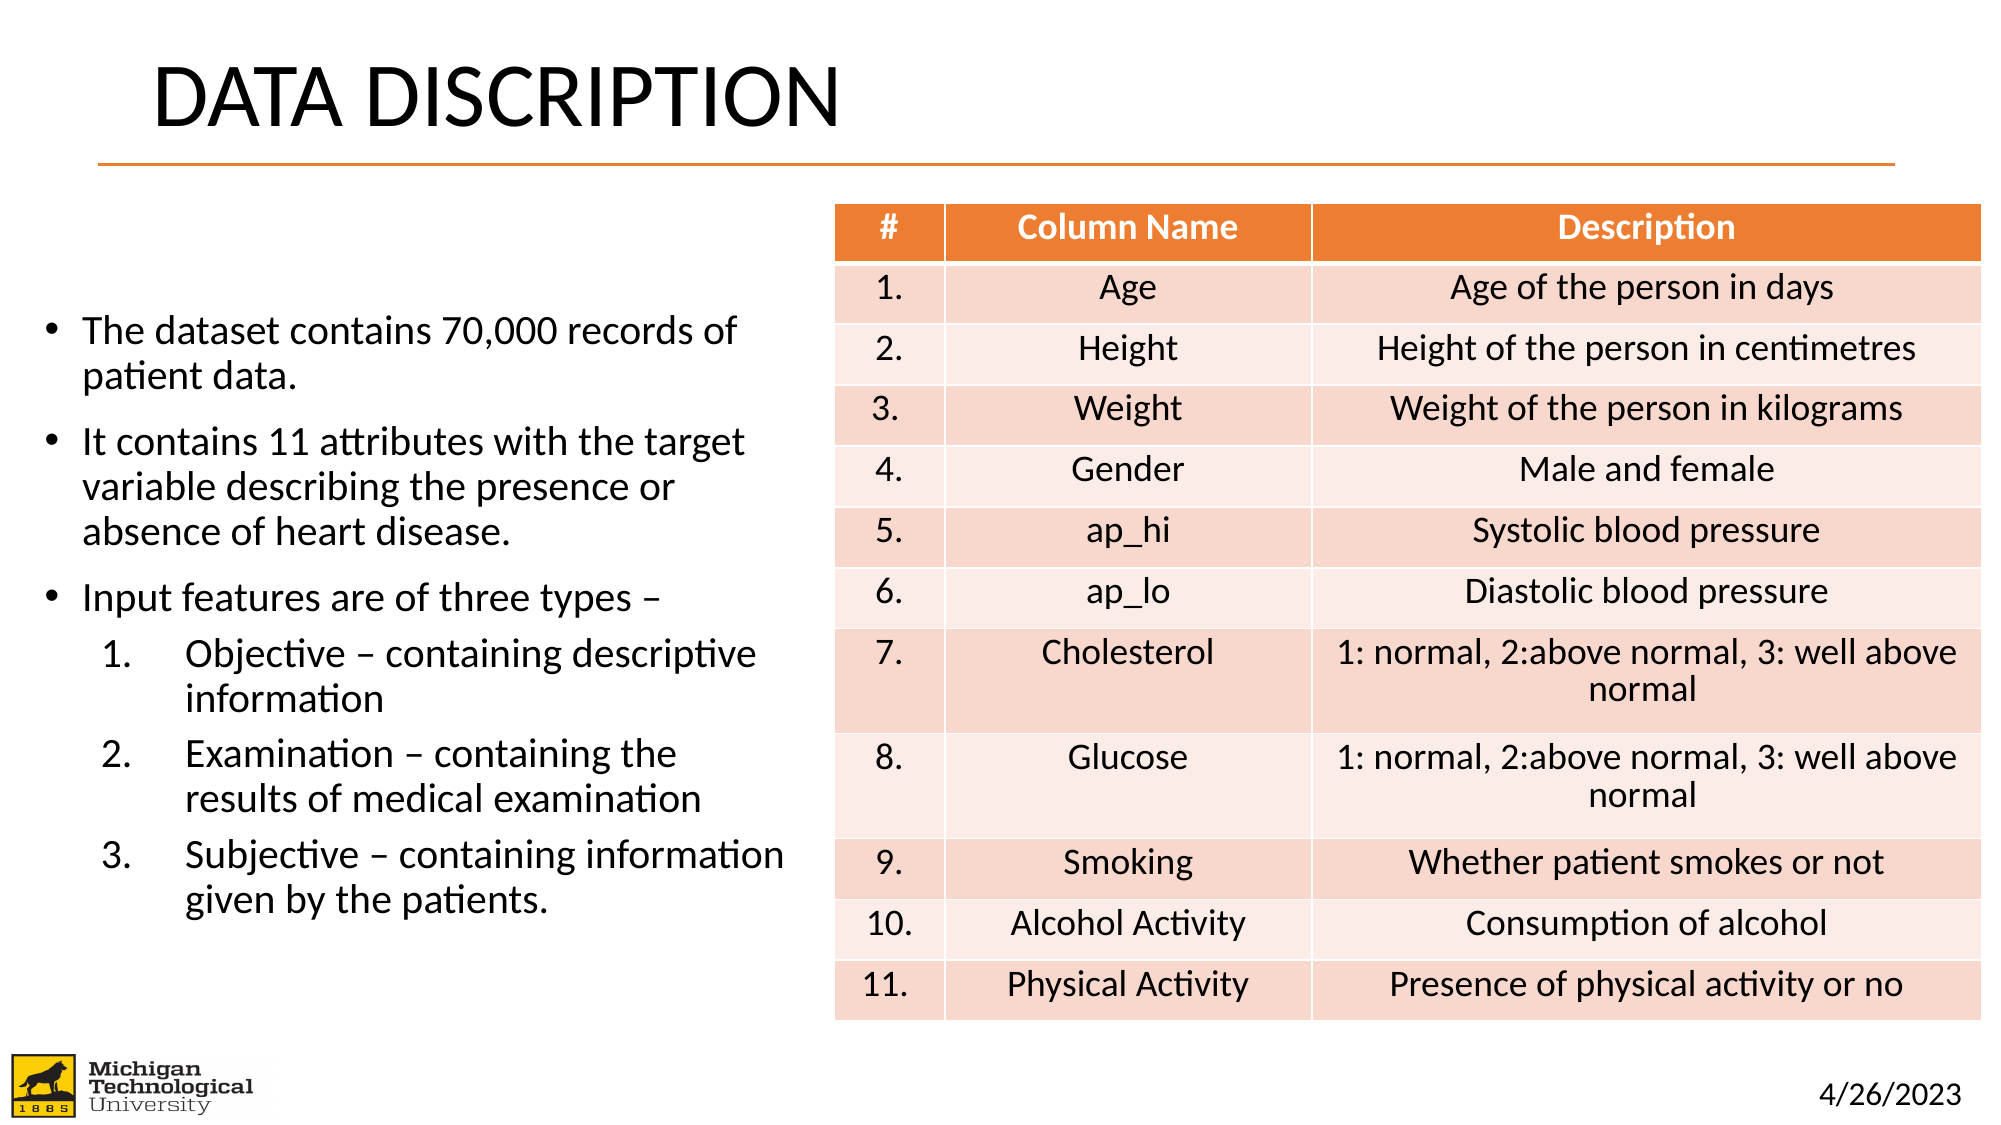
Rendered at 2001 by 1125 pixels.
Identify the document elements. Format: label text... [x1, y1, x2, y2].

table_cell Male and female [1313, 447, 1981, 506]
table_cell Glucose [946, 734, 1311, 838]
table_cell 9. [835, 839, 944, 899]
table_cell 6. [835, 569, 944, 628]
table_header # [835, 204, 944, 261]
table_cell Height [946, 325, 1311, 384]
table_cell Height of the person in centimetres [1313, 325, 1981, 384]
table_cell 2. [835, 325, 944, 384]
list The dataset contains 70,000 records of patient data. It contains 11 attributes with the target variable describing the presence or absence of heart disease. Input features are of three types – Objective – containing descriptive information Examination – containing the results of medical examination Subjective – containing information given by the patients. [29, 301, 812, 1119]
table_cell 1: normal, 2:above normal, 3: well above normal [1313, 629, 1981, 733]
table_cell Presence of physical activity or no [1313, 961, 1981, 1020]
text_box 4/26/2023 [1804, 1065, 2000, 1120]
table_cell ap_hi [946, 508, 1311, 567]
table_cell Weight of the person in kilograms [1313, 386, 1981, 445]
table_cell 1. [835, 266, 944, 323]
table_cell Physical Activity [946, 961, 1311, 1020]
table_cell Consumption of alcohol [1313, 900, 1981, 959]
table_cell 10. [835, 900, 944, 959]
title DATA DISCRIPTION [137, 34, 1863, 160]
table_cell 4. [835, 447, 944, 506]
table_cell Age [946, 266, 1311, 323]
table_cell Gender [946, 447, 1311, 506]
table_cell Smoking [946, 839, 1311, 899]
table_cell Alcohol Activity [946, 900, 1311, 959]
table_header Description [1313, 204, 1981, 261]
table_cell 7. [835, 629, 944, 733]
table_cell 8. [835, 734, 944, 838]
table_cell Systolic blood pressure [1313, 508, 1981, 567]
table_cell 3. [835, 386, 944, 445]
table_cell 11. [835, 961, 944, 1020]
table_header Column Name [946, 204, 1311, 261]
table_cell Cholesterol [946, 629, 1311, 733]
table_cell Age of the person in days [1313, 266, 1981, 323]
table_cell Diastolic blood pressure [1313, 569, 1981, 628]
table_cell 5. [835, 508, 944, 567]
table_cell ap_lo [946, 569, 1311, 628]
table_cell Whether patient smokes or not [1313, 839, 1981, 899]
table_cell Weight [946, 386, 1311, 445]
picture [11, 1054, 277, 1120]
table_cell 1: normal, 2:above normal, 3: well above normal [1313, 734, 1981, 838]
